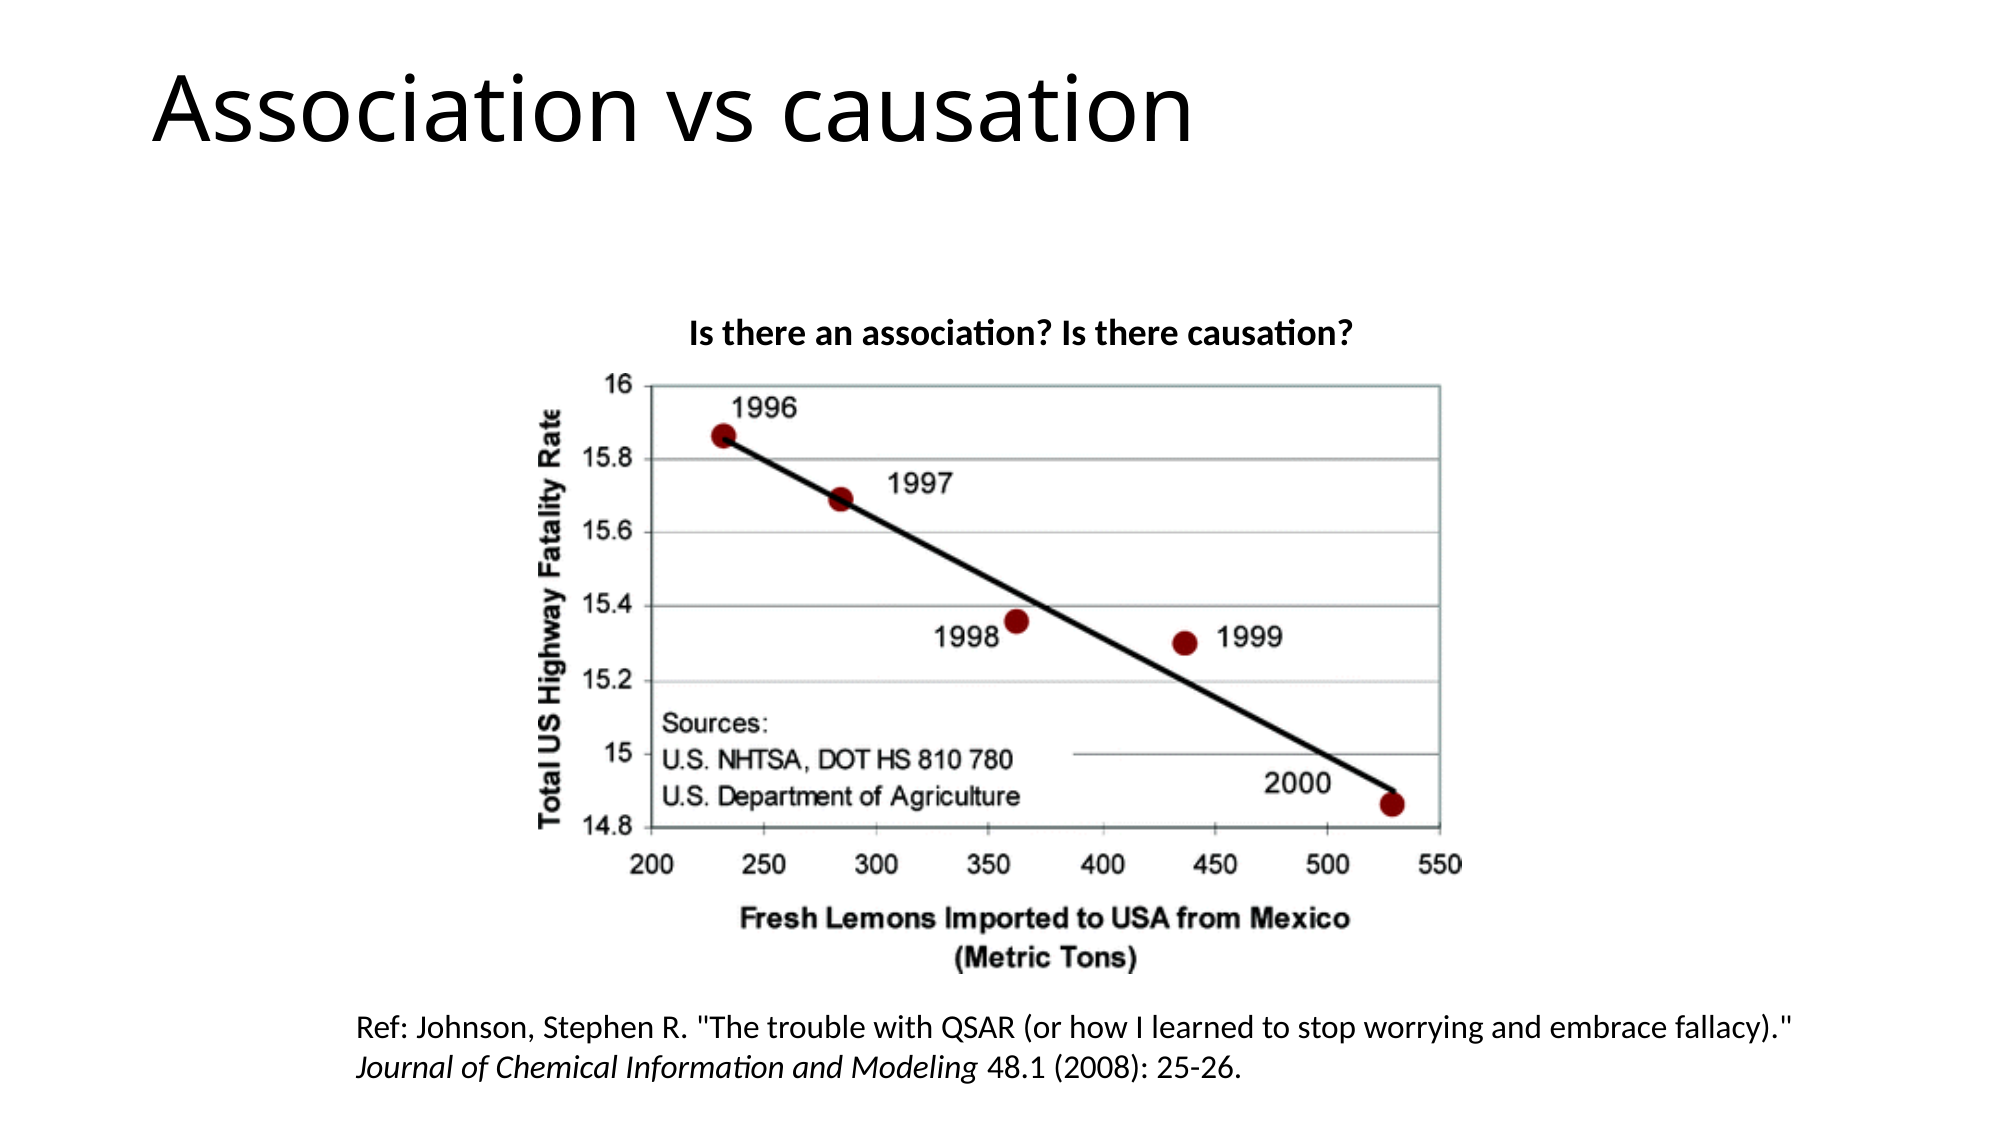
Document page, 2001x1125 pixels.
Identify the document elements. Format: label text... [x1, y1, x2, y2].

title Association vs causation [137, 3, 1863, 221]
text_box Is there an association? Is there causation? [674, 300, 1388, 361]
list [538, 373, 1462, 974]
text_box Ref: Johnson, Stephen R. "The trouble with QSAR (or how I learned to stop worrying and embrace fallacy)." Journal of Chemical Information and Modeling 48.1 (2008): 25-26. [341, 998, 1894, 1093]
